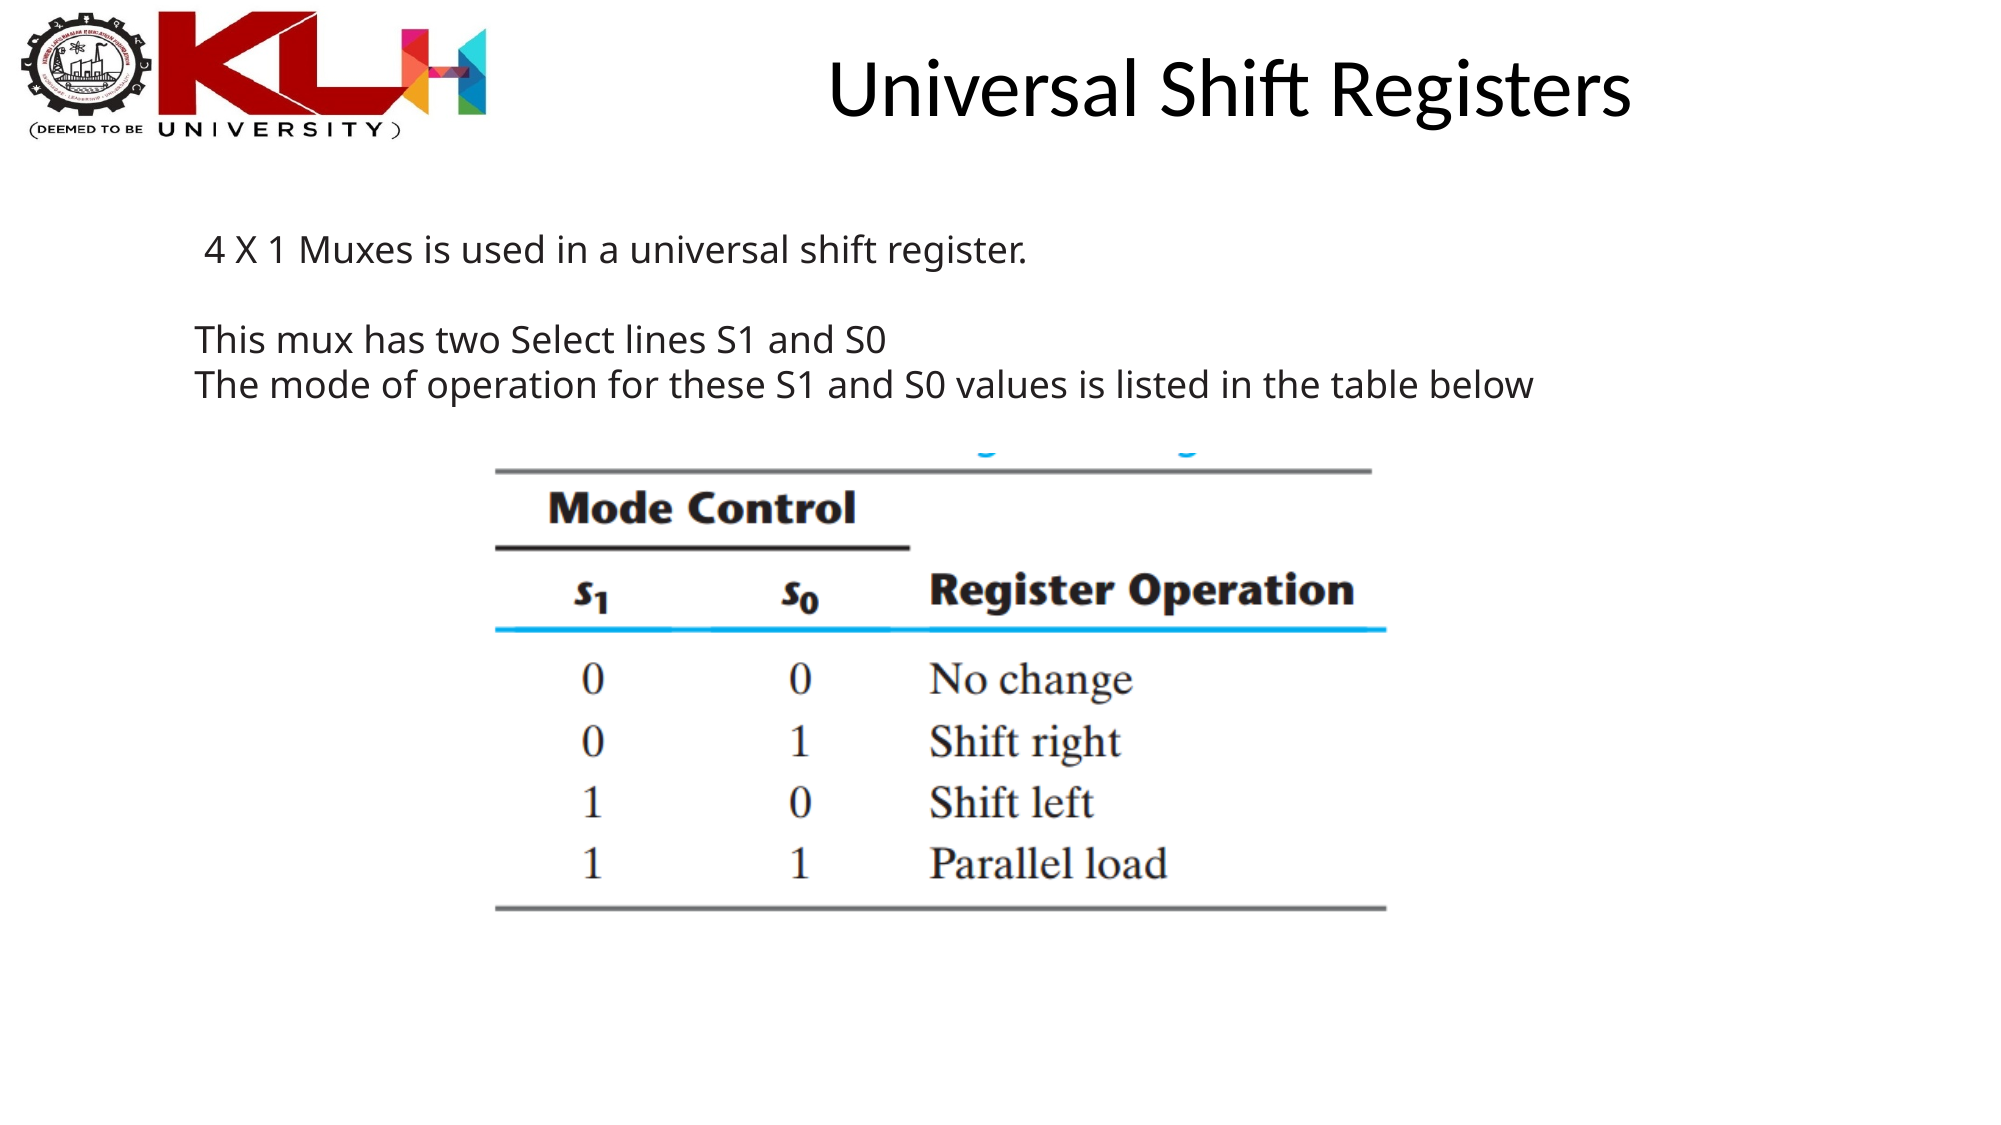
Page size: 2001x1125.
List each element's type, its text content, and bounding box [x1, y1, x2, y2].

text_box Universal Shift Registers [812, 25, 1788, 141]
picture [471, 452, 1403, 924]
picture [16, 0, 492, 143]
text_box 4 X 1 Muxes is used in a universal shift register. This mux has two Select lines S1 and S0 The mode of operation for these S1 and S0 values is listed in the table below [179, 218, 1752, 728]
